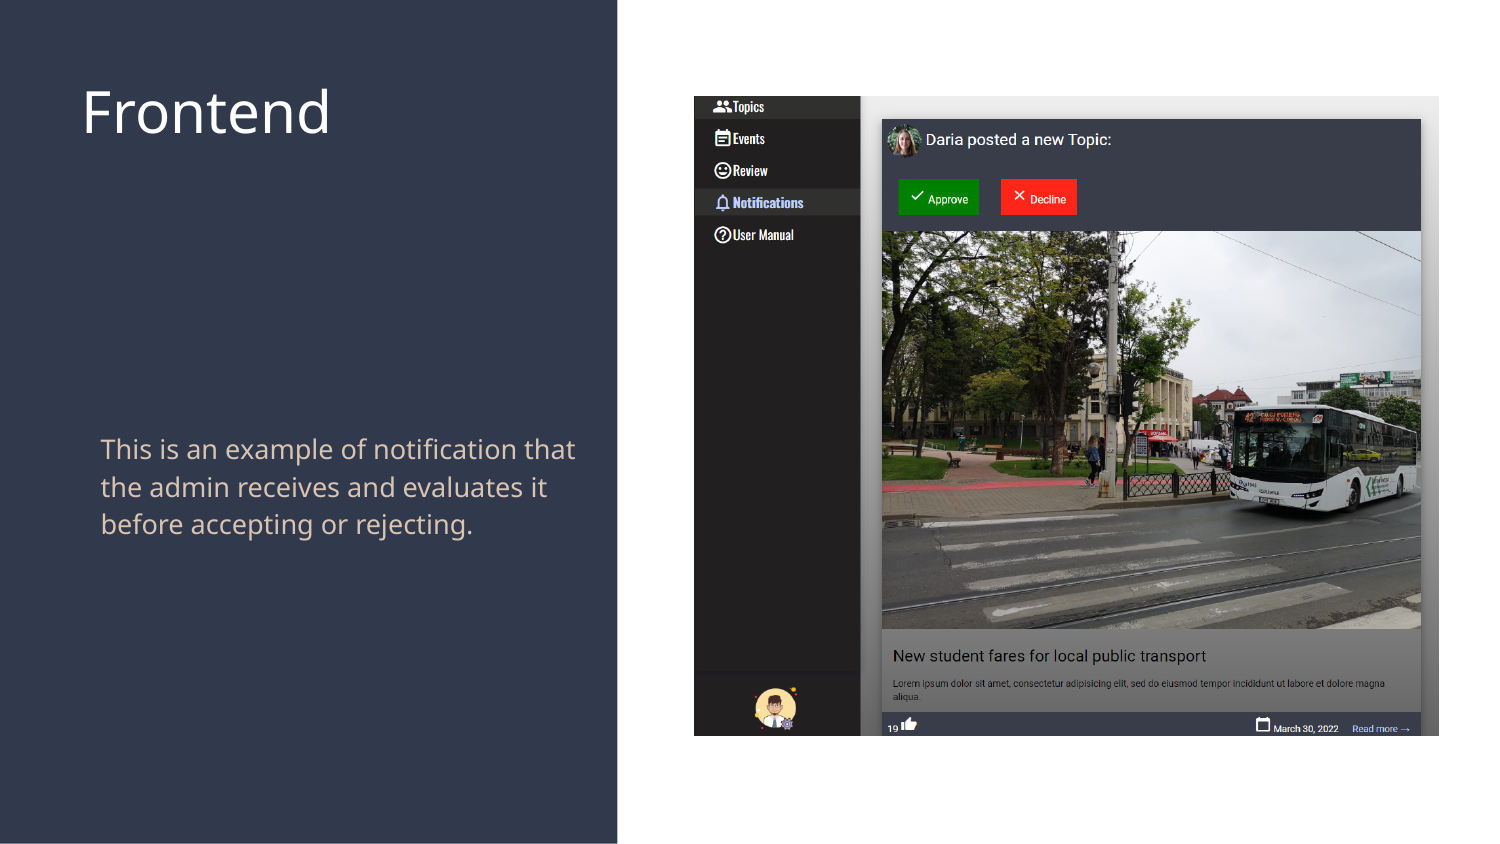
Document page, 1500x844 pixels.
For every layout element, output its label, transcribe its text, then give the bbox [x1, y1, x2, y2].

title Frontend [66, 59, 611, 173]
list This is an example of notification that the admin receives and evaluates it before accepting or rejecting. [85, 413, 592, 675]
picture [694, 96, 1440, 736]
